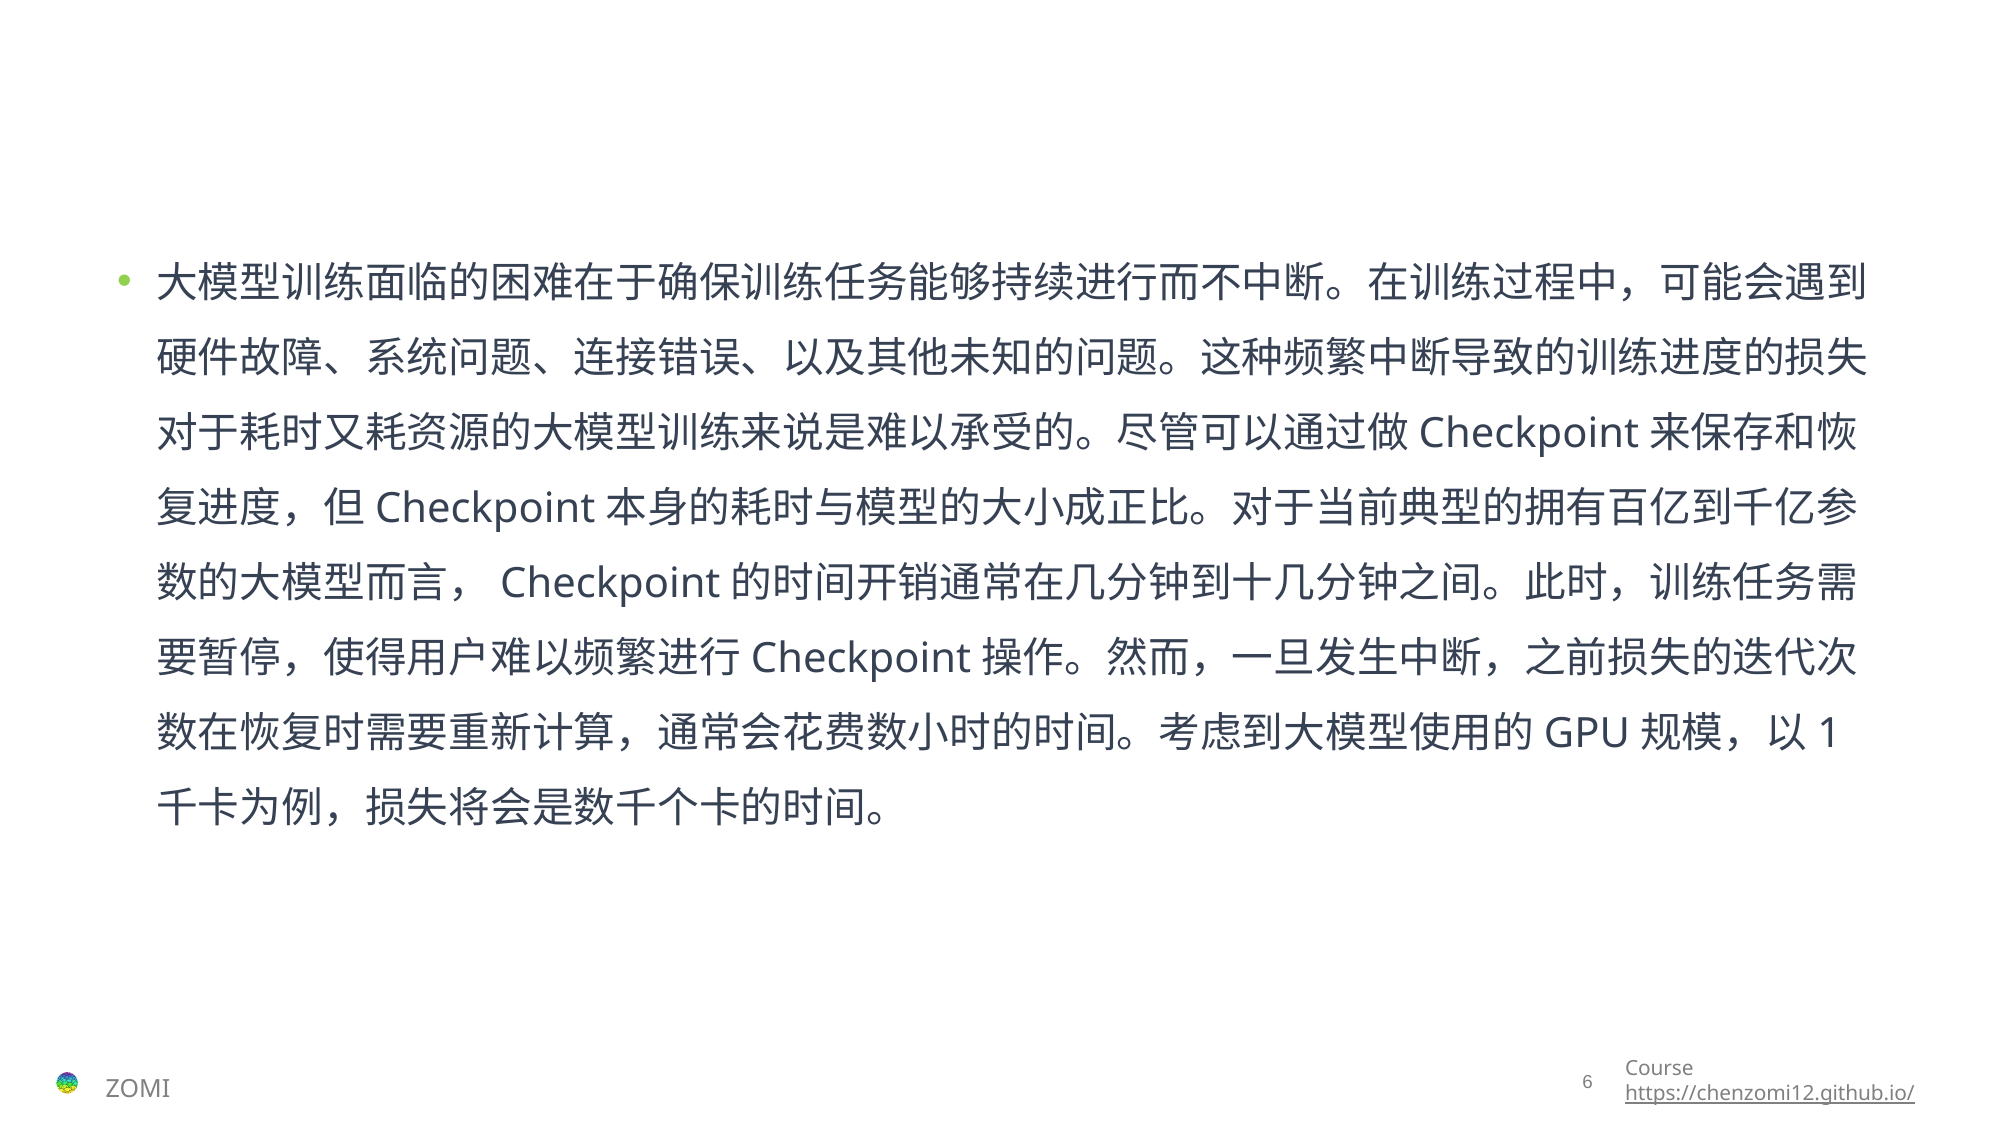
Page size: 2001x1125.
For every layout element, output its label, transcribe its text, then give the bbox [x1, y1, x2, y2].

picture [57, 1073, 77, 1093]
list 大模型训练面临的困难在于确保训练任务能够持续进行而不中断。在训练过程中，可能会遇到硬件故障、系统问题、连接错误、以及其他未知的问题。这种频繁中断导致的训练进度的损失对于耗时又耗资源的大模型训练来说是难以承受的。尽管可以通过做Checkpoint来保存和恢复进度，但Checkpoint本身的耗时与模型的大小成正比。对于当前典型的拥有百亿到千亿参数的大模型而言，Checkpoint的时间开销通常在几分钟到十几分钟之间。此时，训练任务需要暂停，使得用户难以频繁进行Checkpoint操作。然而，一旦发生中断，之前损失的迭代次数在恢复时需要重新计算，通常会花费数小时的时间。考虑到大模型使用的GPU规模，以1千卡为例，损失将会是数千个卡的时间。 [102, 223, 1901, 1043]
